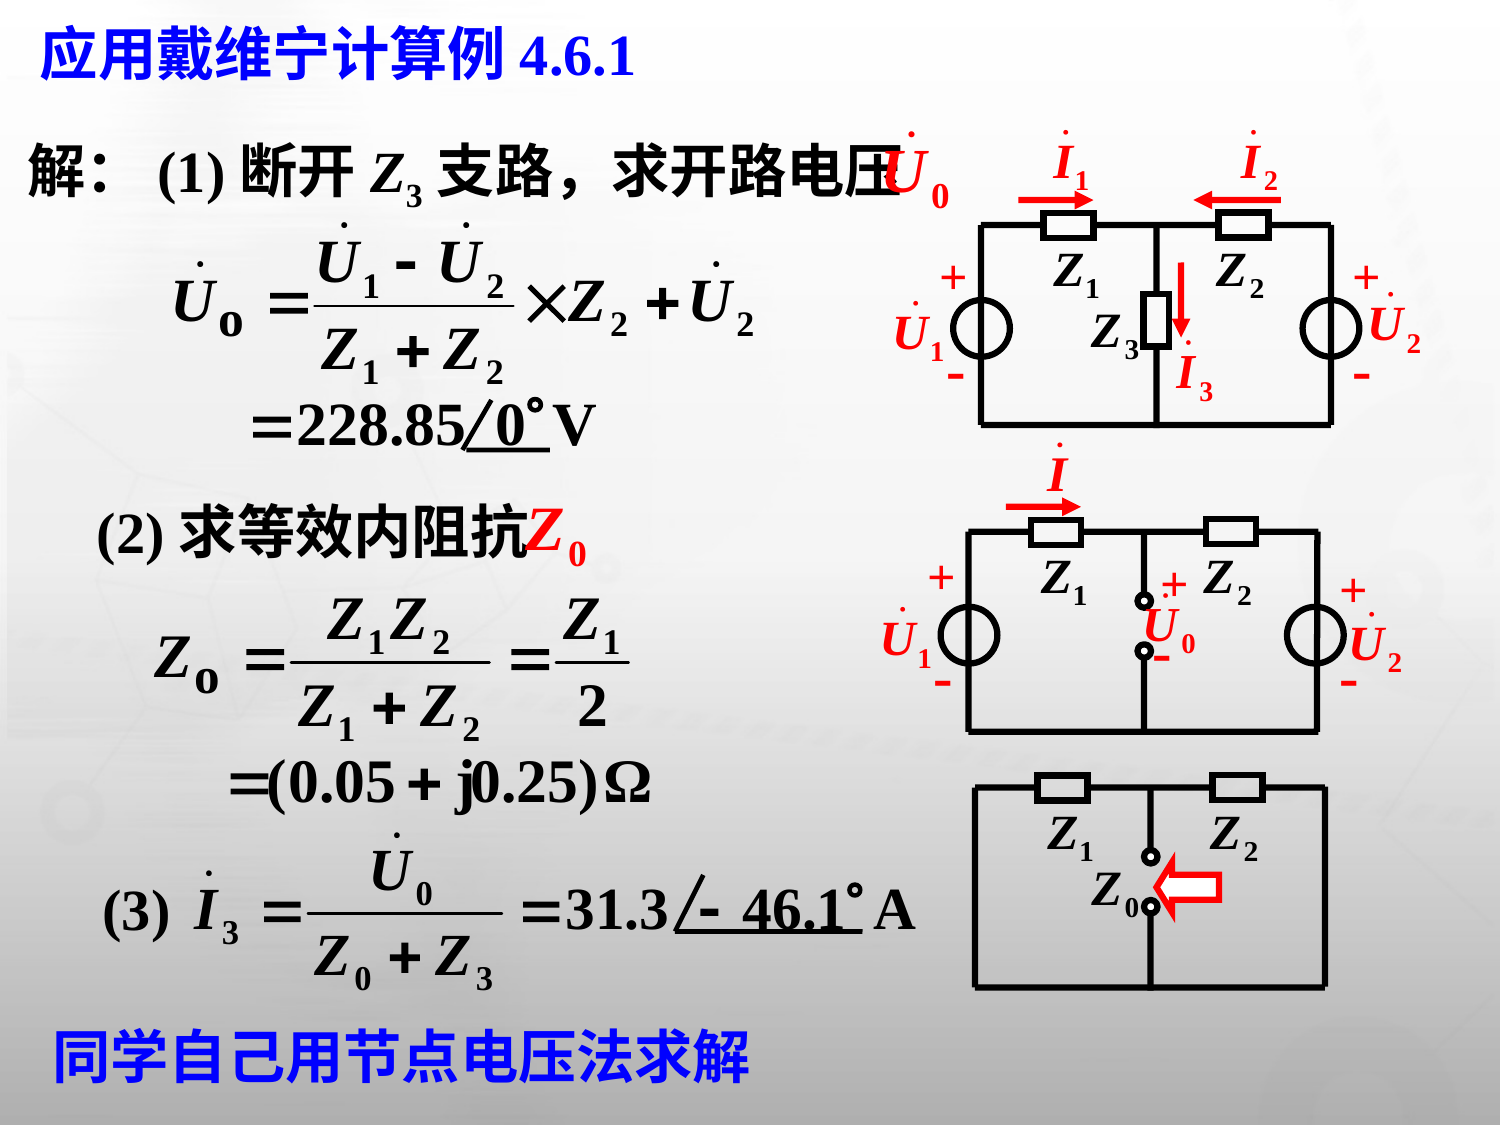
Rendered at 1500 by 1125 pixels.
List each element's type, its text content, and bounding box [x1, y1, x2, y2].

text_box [35, 124, 886, 221]
picture [0, 0, 1500, 1125]
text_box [86, 486, 595, 579]
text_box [886, 124, 1426, 429]
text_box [874, 436, 1407, 736]
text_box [974, 774, 1326, 992]
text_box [141, 579, 659, 824]
title 应用戴维宁计算例4.6.1 [24, 12, 675, 100]
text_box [86, 824, 926, 1001]
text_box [164, 214, 763, 469]
text_box 同学自己用节点电压法求解 [37, 1012, 850, 1098]
